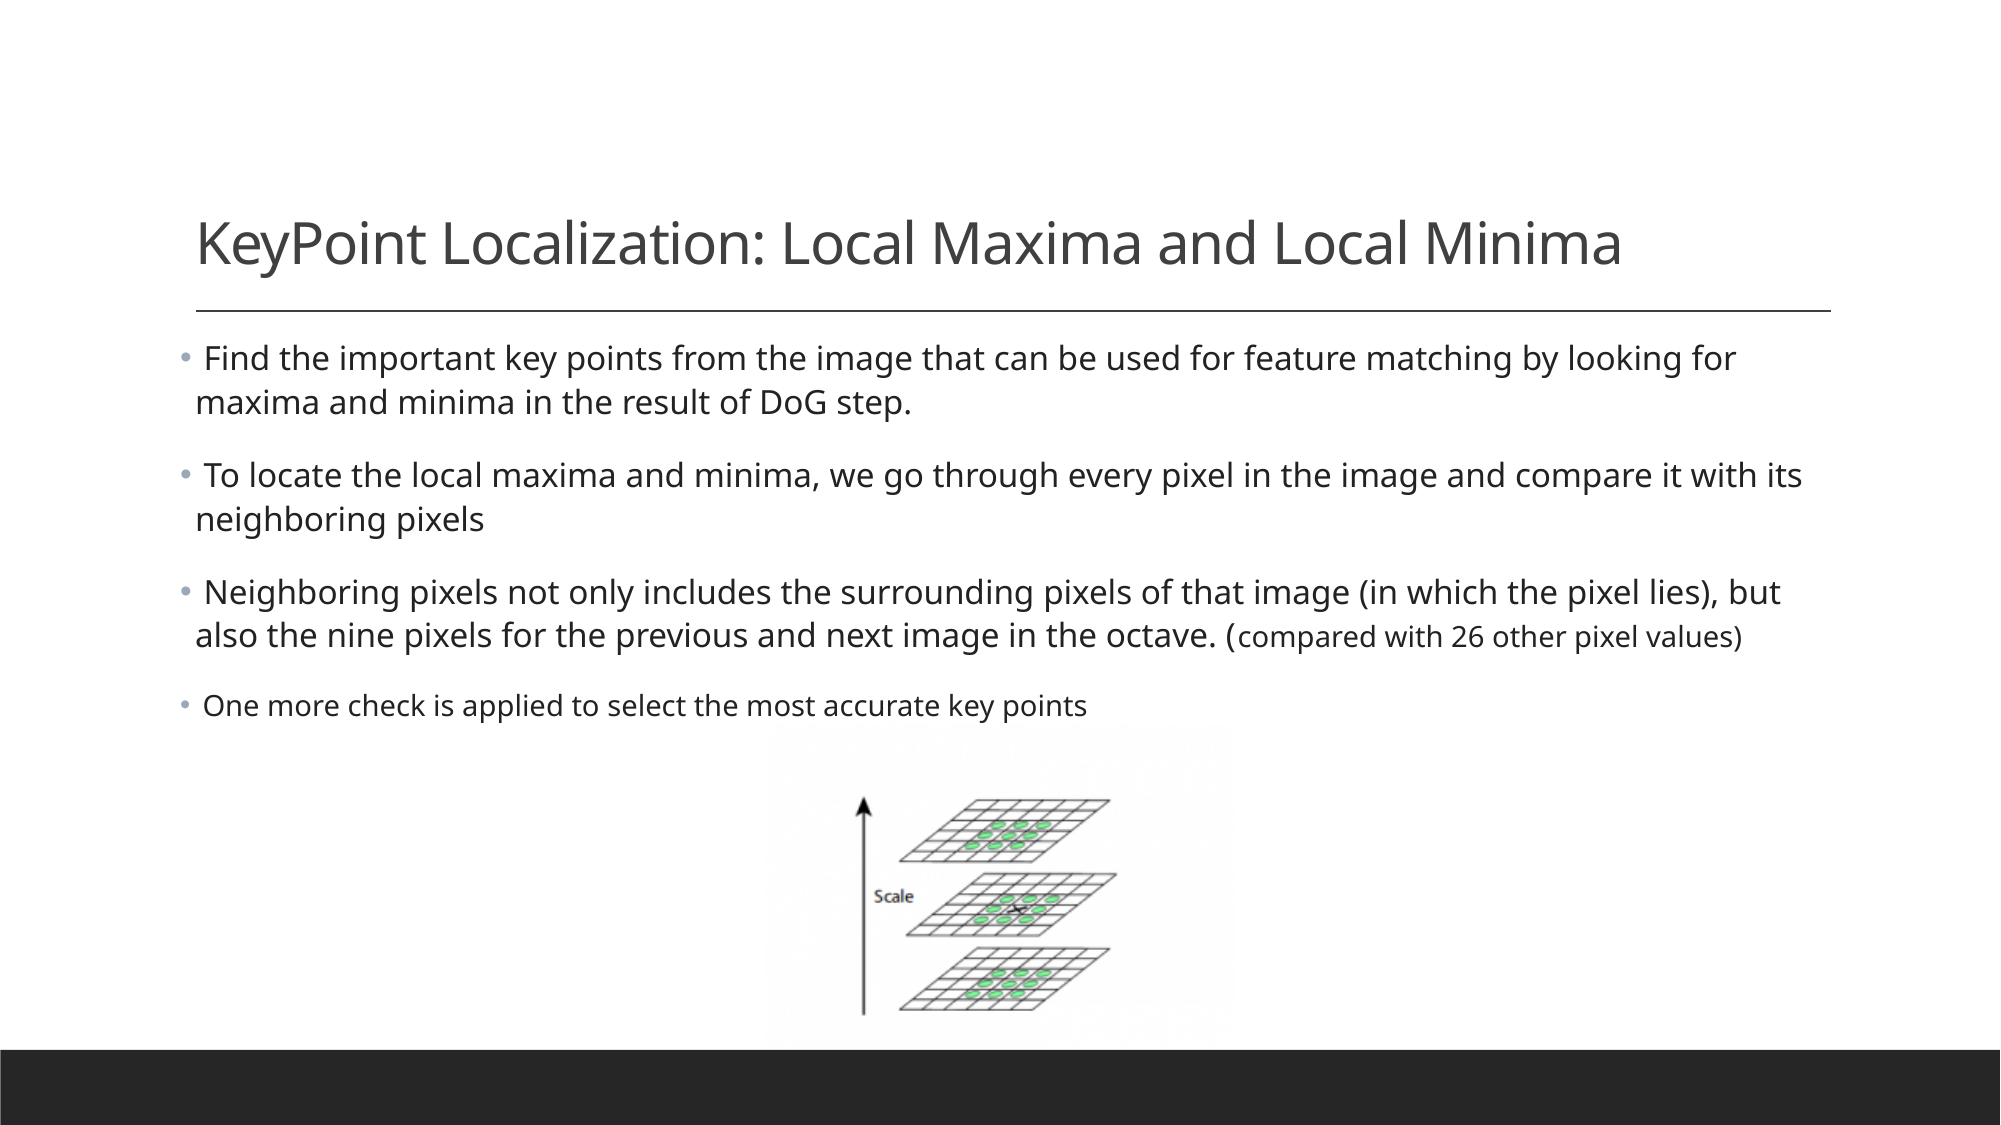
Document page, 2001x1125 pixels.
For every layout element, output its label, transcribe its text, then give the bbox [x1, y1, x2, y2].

picture [765, 722, 1235, 1048]
title KeyPoint Localization: Local Maxima and Local Minima [180, 47, 1830, 285]
list Find the important key points from the image that can be used for feature matching by looking for maxima and minima in the result of DoG step. To locate the local maxima and minima, we go through every pixel in the image and compare it with its neighboring pixels Neighboring pixels not only includes the surrounding pixels of that image (in which the pixel lies), but also the nine pixels for the previous and next image in the octave. (compared with 26 other pixel values) One more check is applied to select the most accurate key points [180, 325, 1830, 943]
